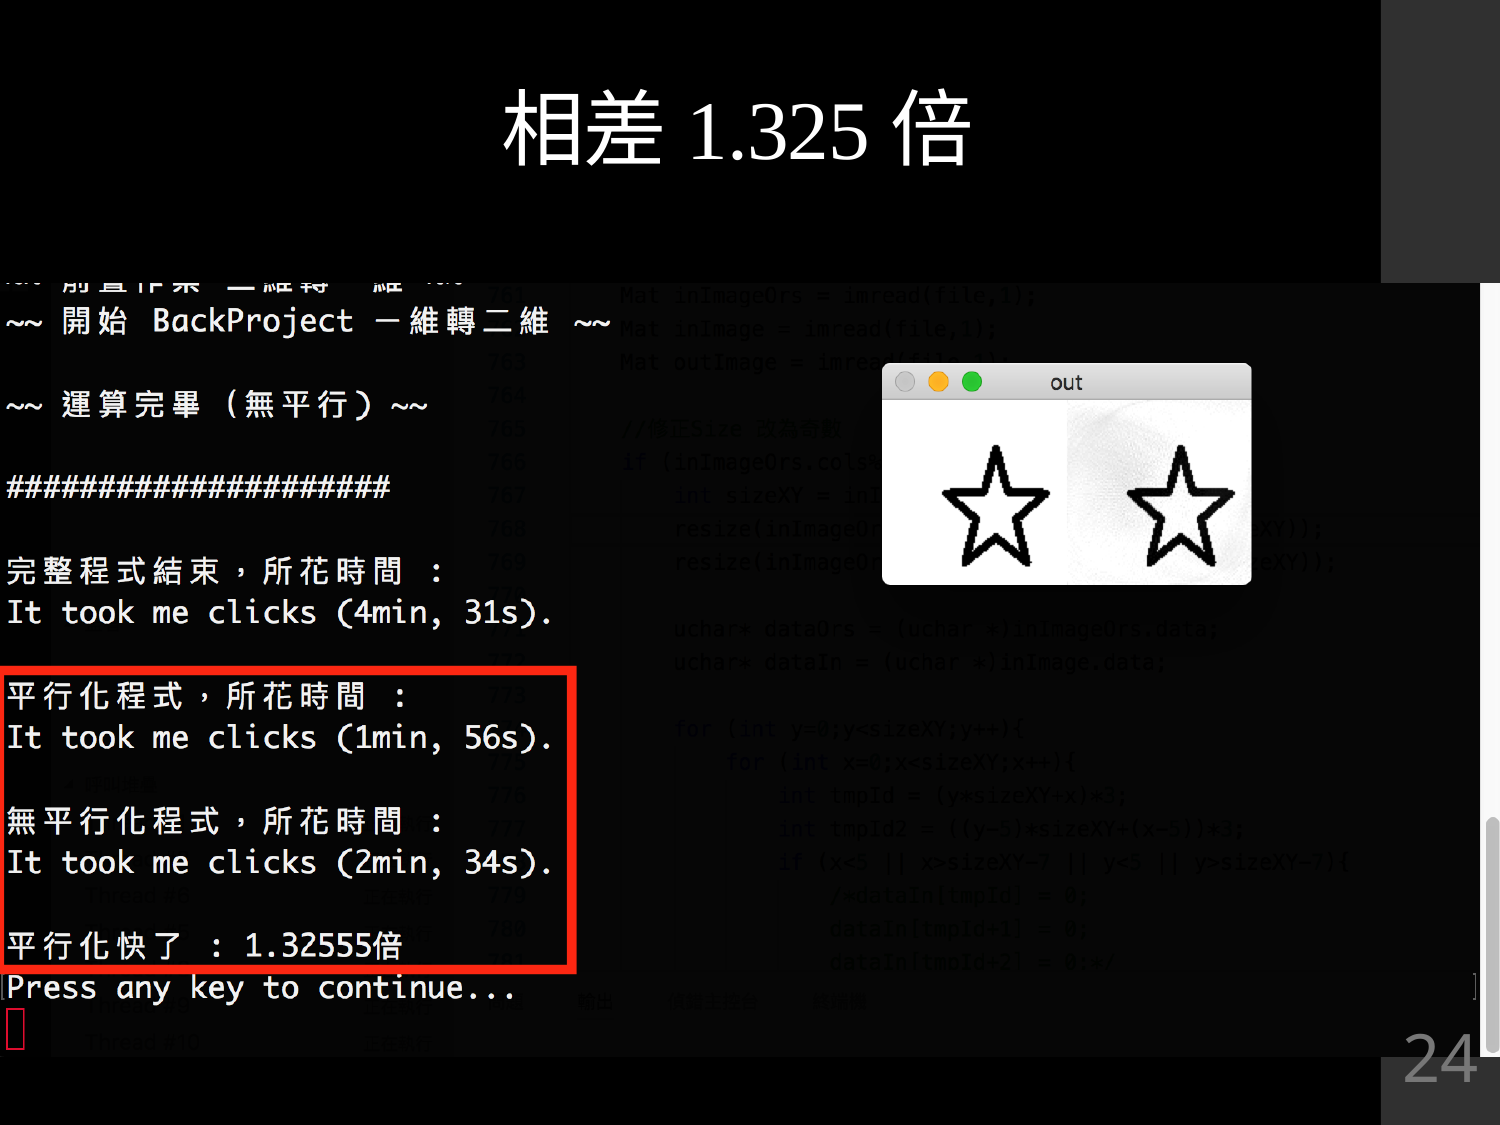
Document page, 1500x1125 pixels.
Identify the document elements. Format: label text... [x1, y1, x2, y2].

title 相差1.325倍 [99, 61, 1375, 186]
slide_number 23 [1384, 1066, 1498, 1110]
picture [0, 282, 1500, 1057]
